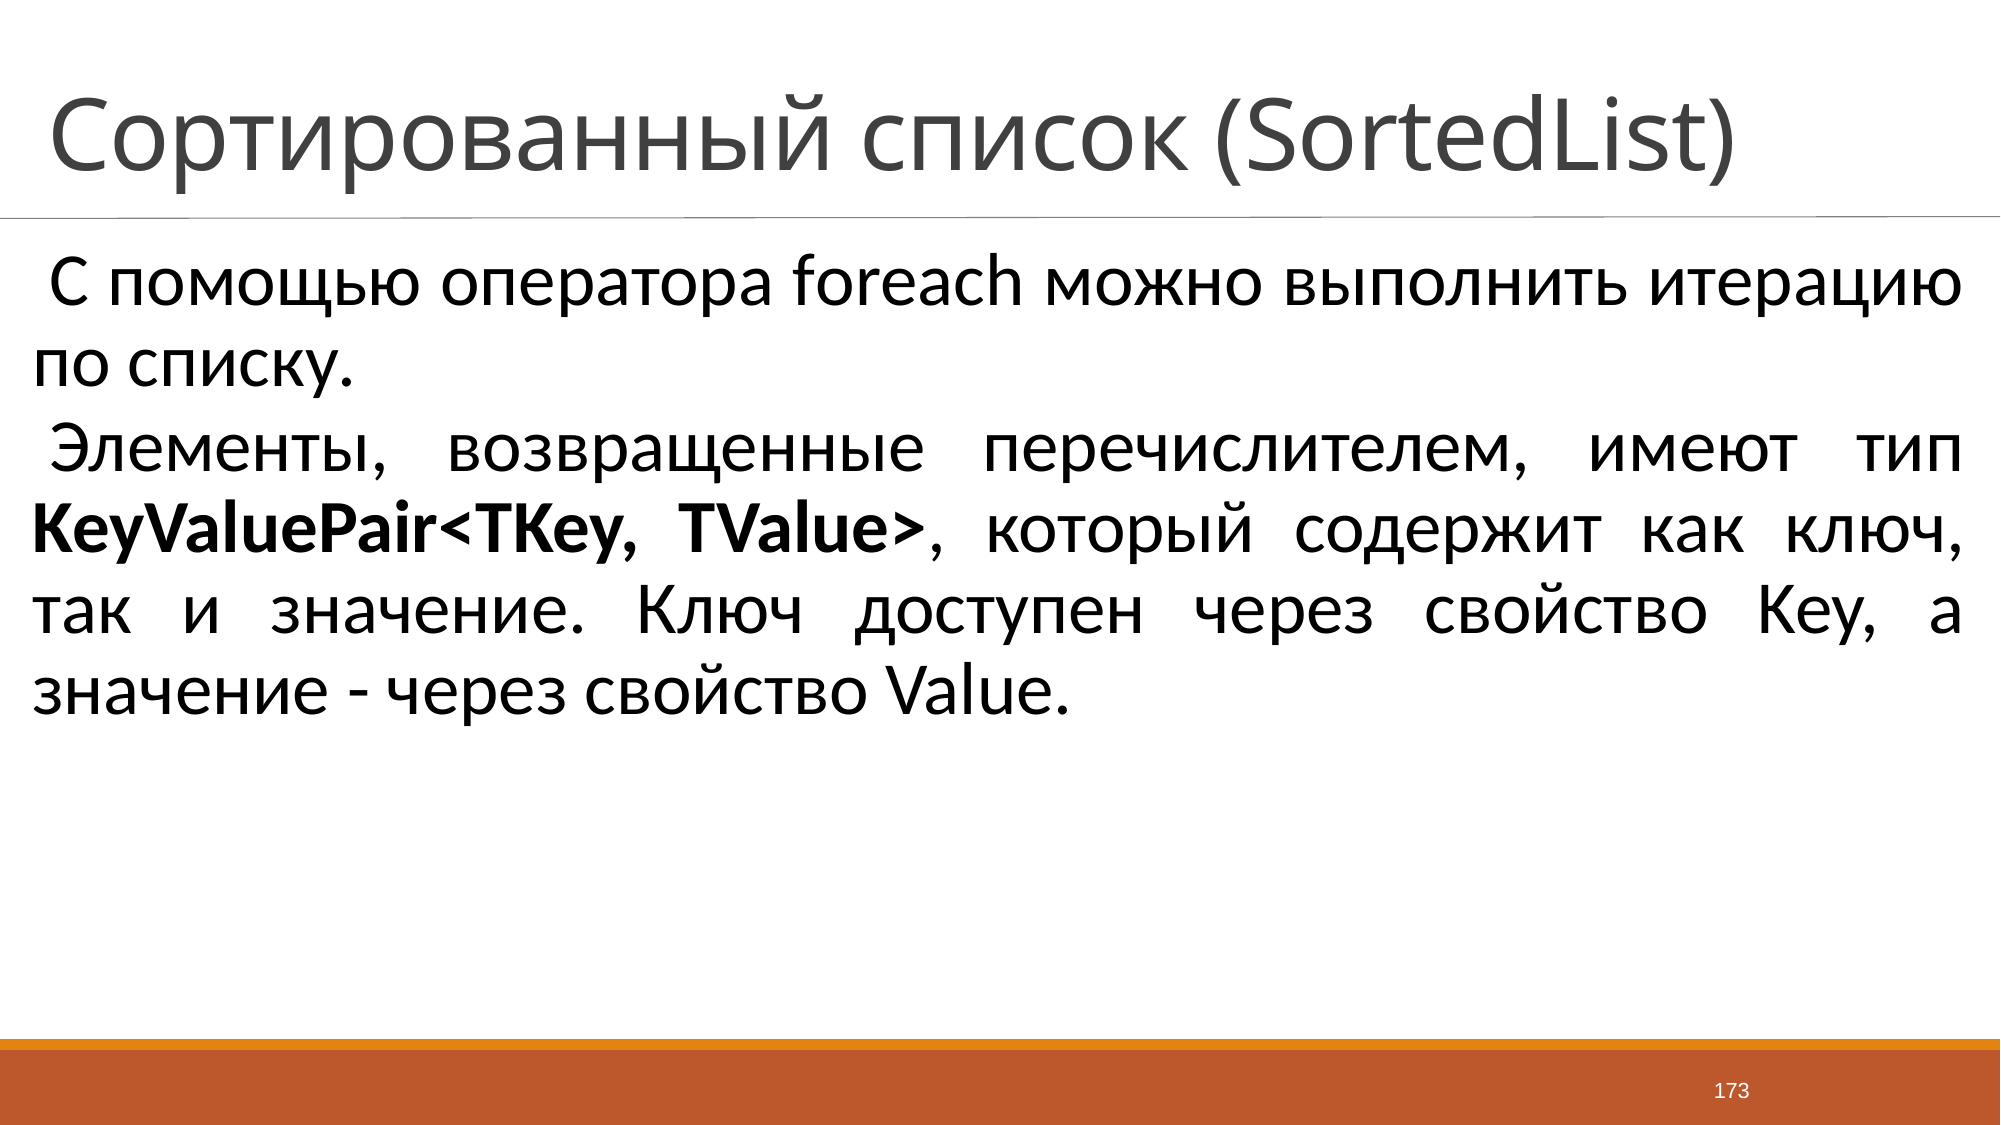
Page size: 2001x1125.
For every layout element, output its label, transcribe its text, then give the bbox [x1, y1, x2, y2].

title Сортированный список (SortedList) [32, 47, 1967, 198]
slide_number 173 [1624, 1059, 1840, 1120]
list С помощью оператора fоreach можно выполнить итерацию по списку. Элементы, возвращенные перечислителем, имеют тип KeyValuePair<TKey, TValue>, который содержит как ключ, так и значение. Ключ доступен через свойство Key, а значение - через свойство Value. [32, 233, 1967, 1025]
